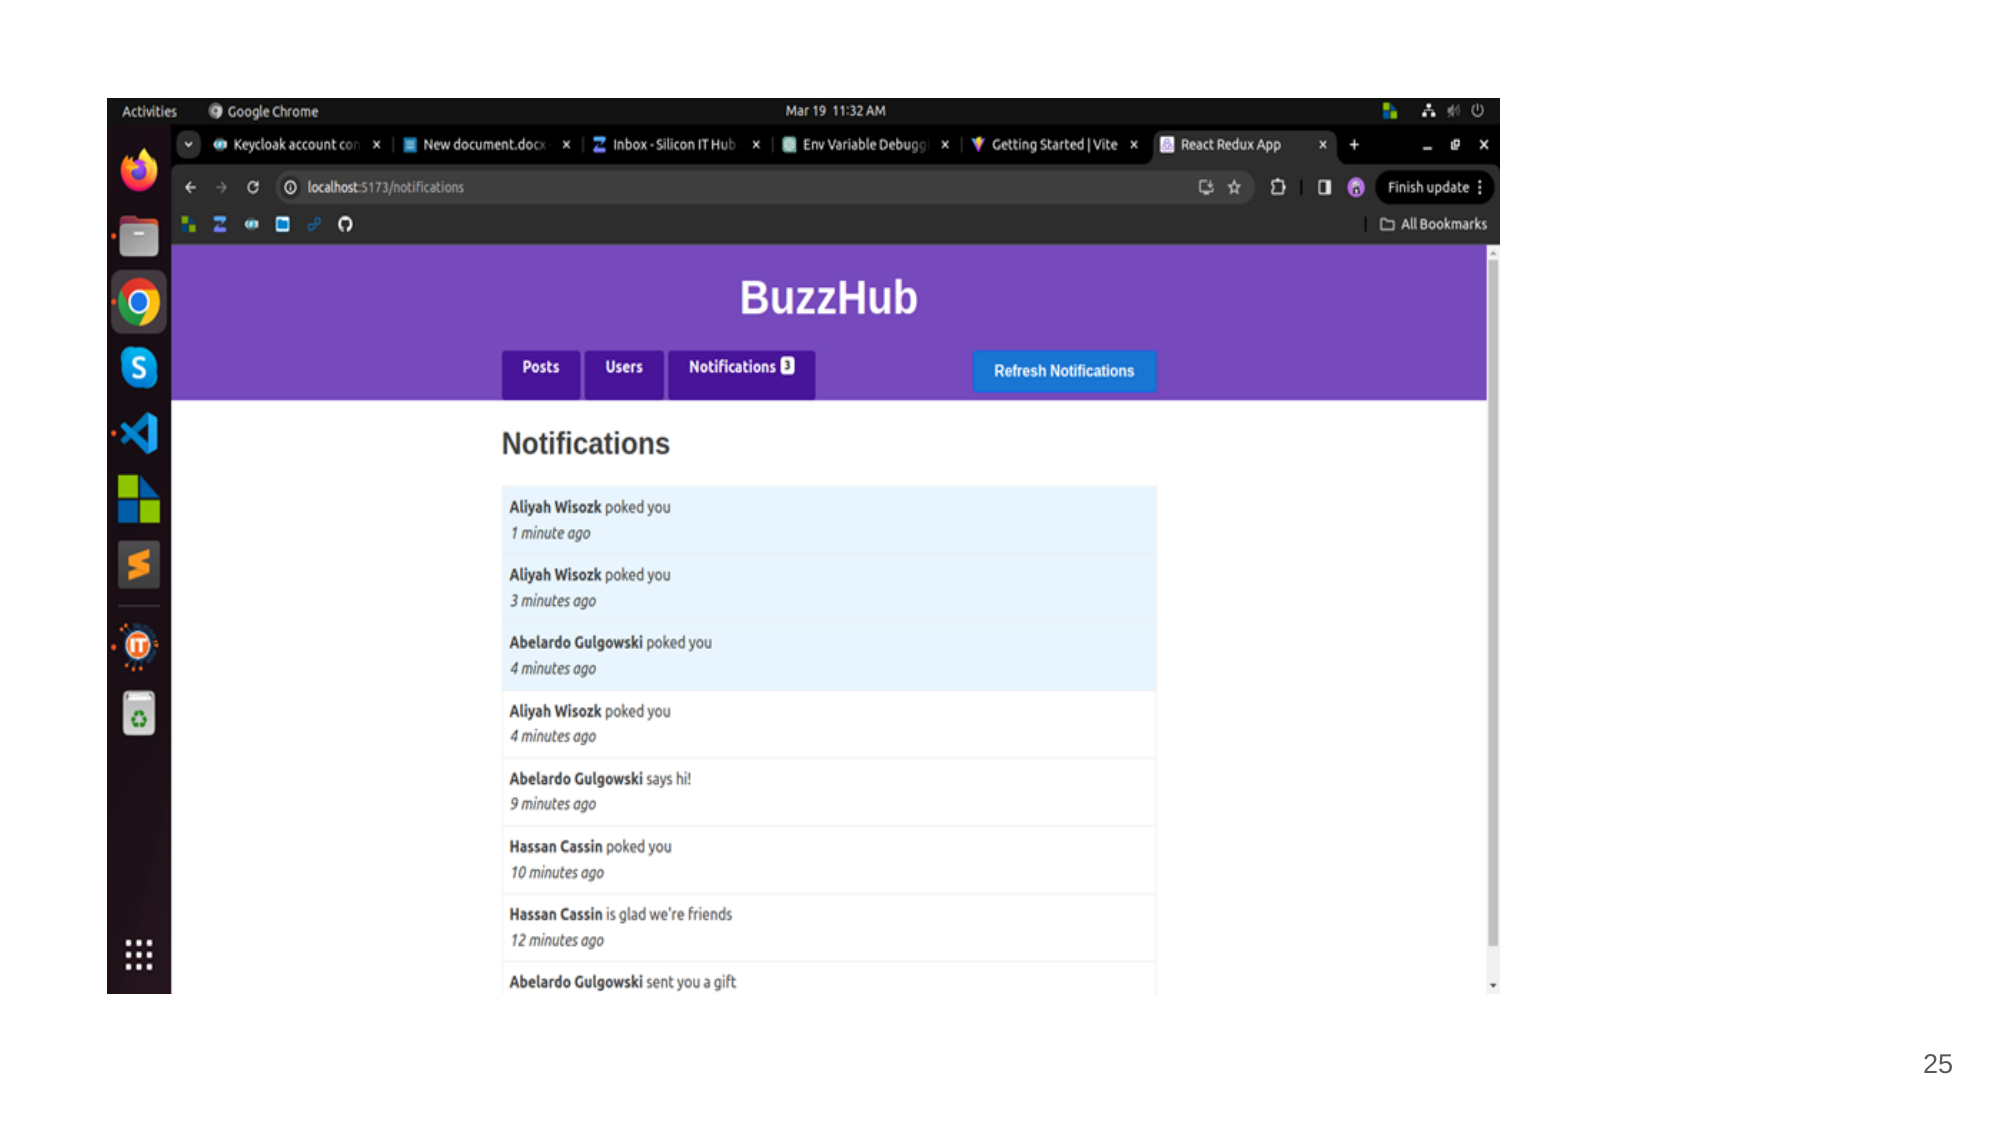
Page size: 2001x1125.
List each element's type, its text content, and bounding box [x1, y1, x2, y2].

picture [106, 98, 1501, 994]
slide_number ‹#› [1853, 1019, 1974, 1106]
